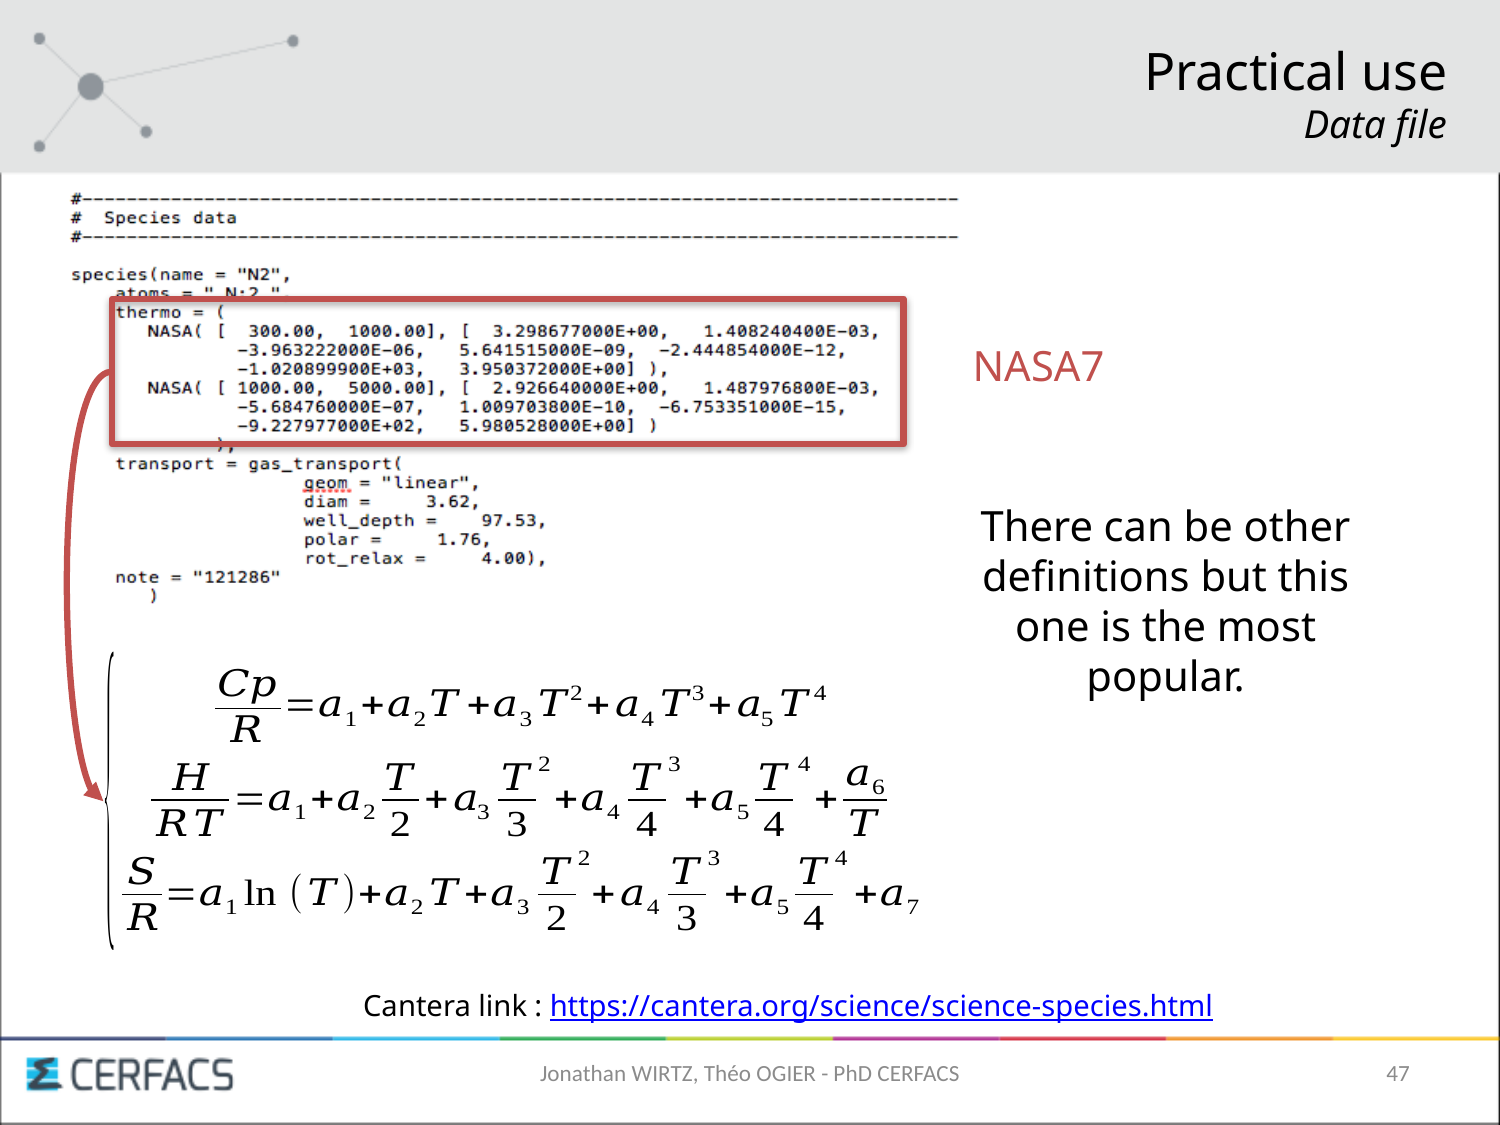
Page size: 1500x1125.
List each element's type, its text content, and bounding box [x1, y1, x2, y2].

text_box There can be other definitions but this one is the most popular. [926, 492, 1405, 708]
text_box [103, 371, 113, 802]
footer Jonathan WIRTZ, Théo OGIER - PhD CERFACS [512, 1042, 988, 1103]
text_box Practical use Data file [112, 30, 1463, 155]
picture [0, 0, 1500, 1125]
slide_number 47 [1074, 1042, 1425, 1103]
text_box NASA7 [1065, 332, 1130, 397]
text_box Cantera link : https://cantera.org/science/science-species.html [348, 979, 1387, 1035]
